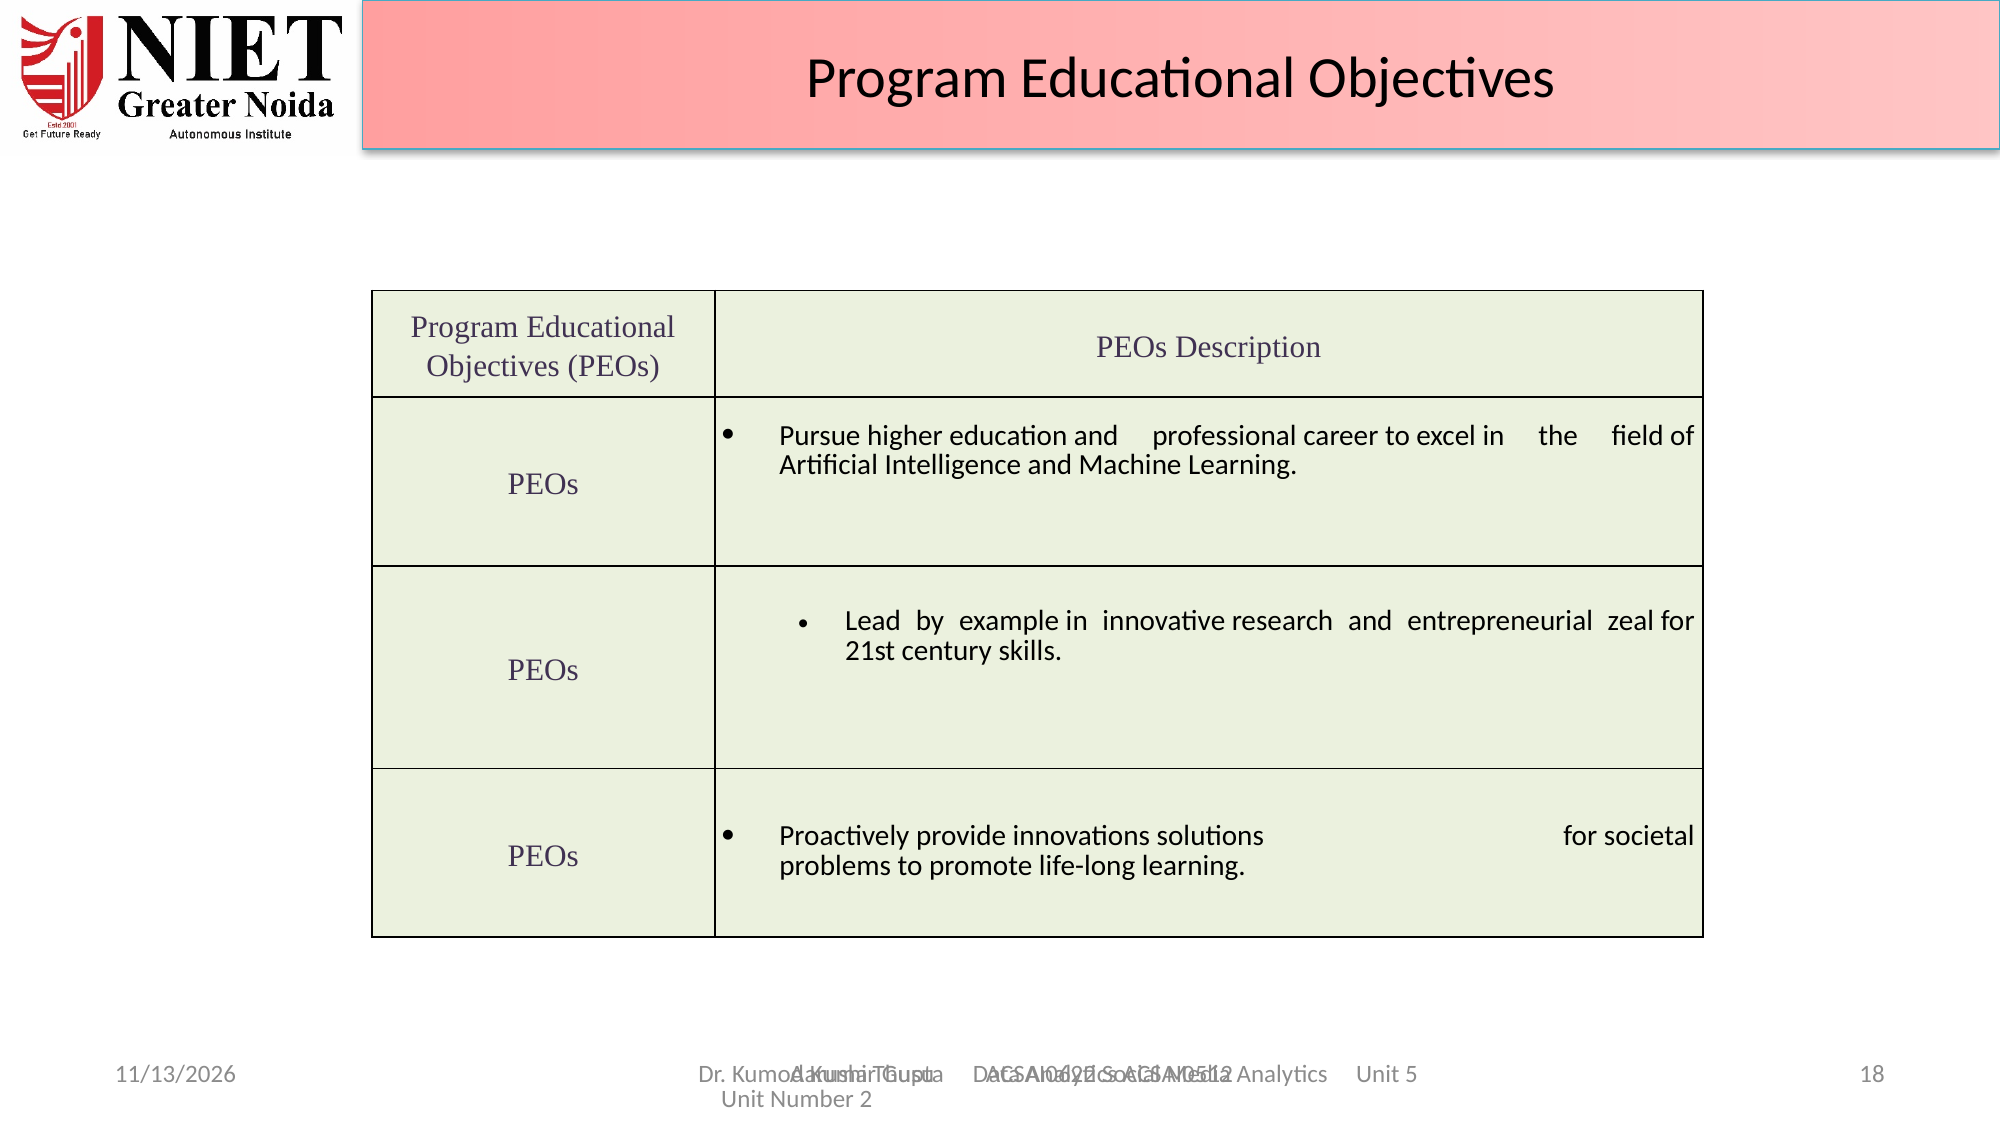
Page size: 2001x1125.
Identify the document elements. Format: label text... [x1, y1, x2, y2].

table_cell PEOs [373, 398, 714, 565]
table_cell Pursue higher education and professional career to excel in the field of Artificial Intelligence and Machine Learning. [716, 398, 1702, 565]
text_box Program Educational Objectives [363, 0, 2000, 150]
table_cell PEOs [373, 567, 714, 768]
slide_number 18 [1438, 1042, 1900, 1103]
table_cell PEOs [373, 769, 714, 936]
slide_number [99, 1042, 567, 1103]
picture [0, 0, 363, 156]
table_cell Lead by example in innovative research and entrepreneurial zeal for 21st century skills. [716, 567, 1702, 768]
table_header PEOs Description [716, 291, 1702, 396]
footer Dr. Kumod Kumar Gupta Data Analytics ACSAI0512 Unit Number 2 [683, 1042, 1317, 1103]
text_box Aarushi Thusu ACSAI0622 Social Media Analytics Unit 5 [1317, 1042, 1438, 1103]
table_cell Proactively provide innovations solutions for societal problems to promote life-long learning. [716, 769, 1702, 936]
table_header Program Educational Objectives (PEOs) [373, 291, 714, 396]
